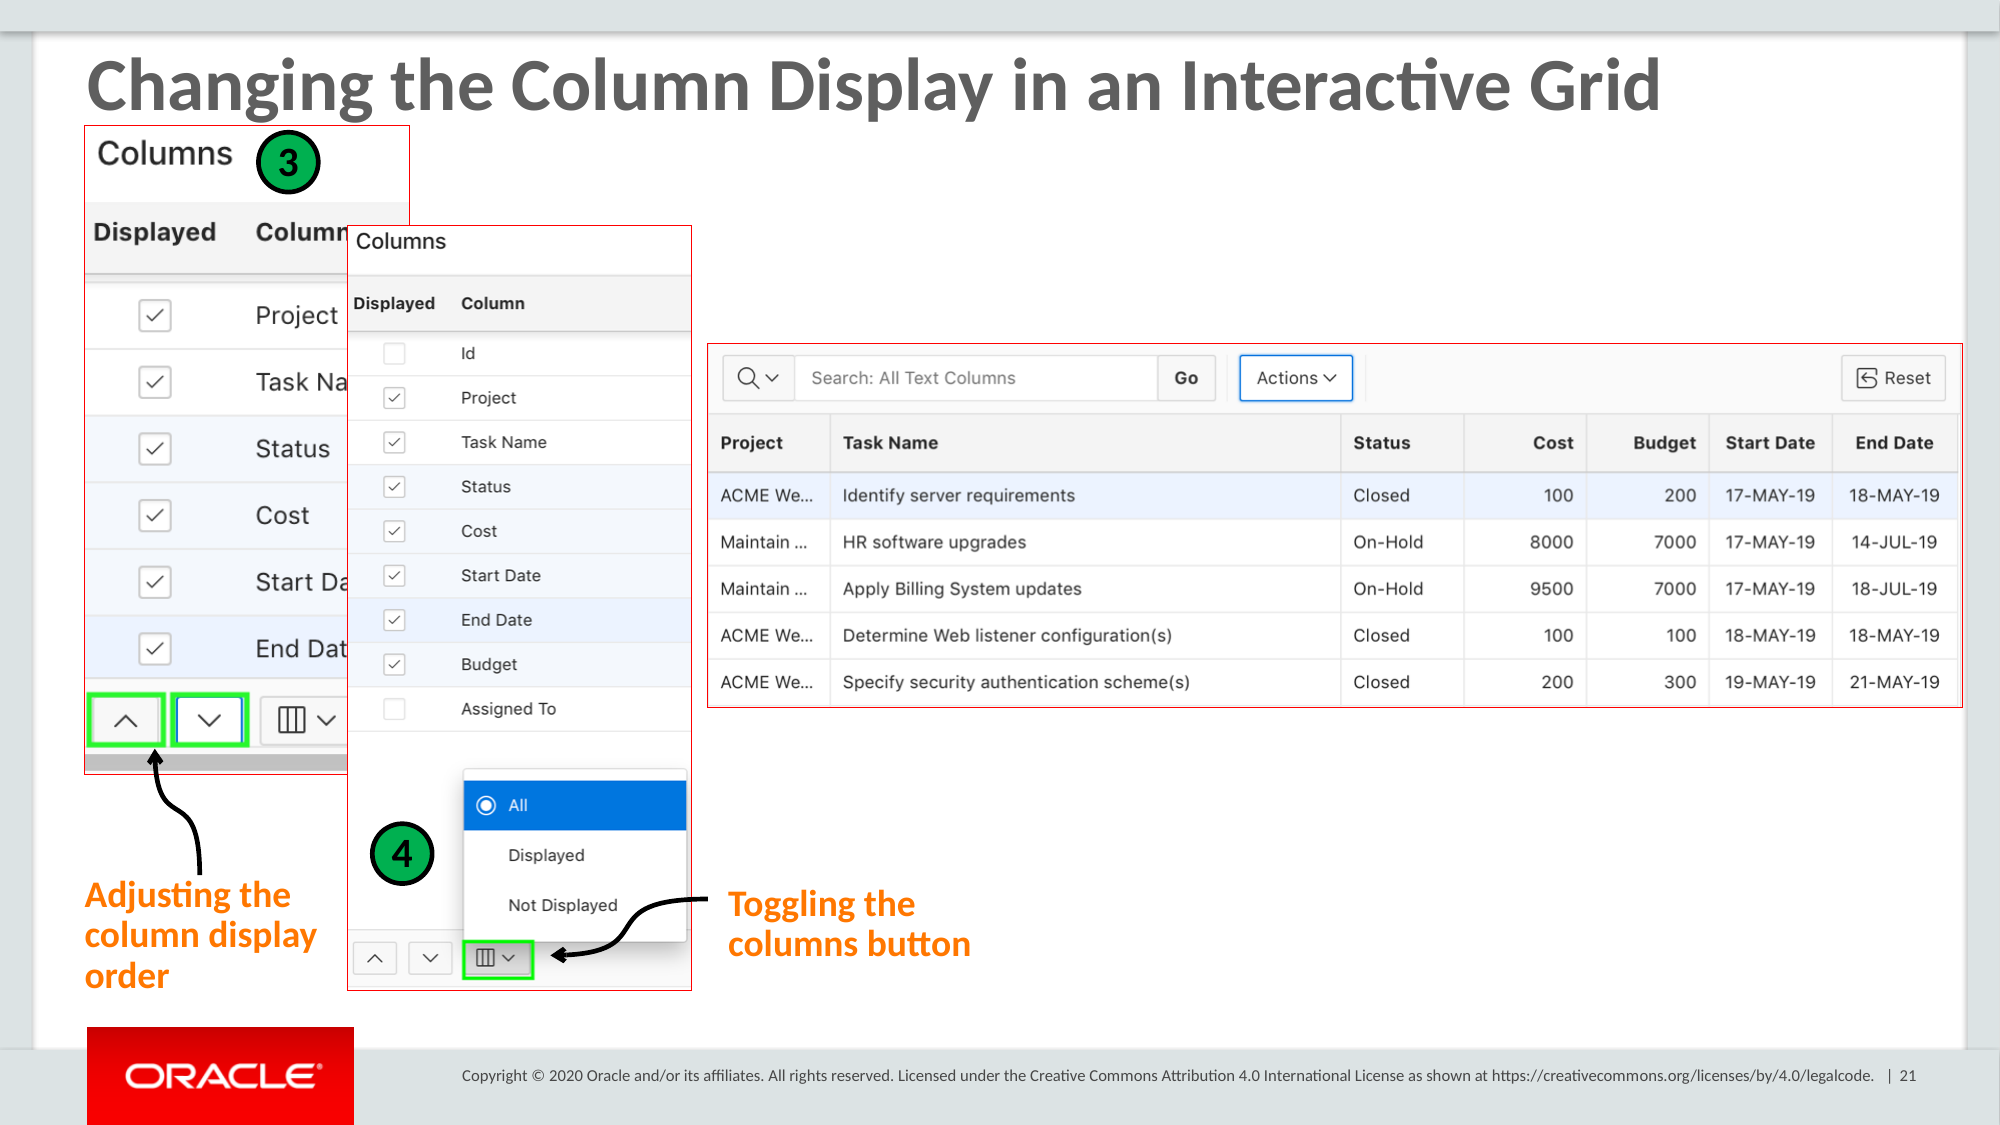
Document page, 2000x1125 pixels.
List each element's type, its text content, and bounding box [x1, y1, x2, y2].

picture [87, 1027, 354, 1125]
picture [707, 342, 1963, 708]
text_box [113, 789, 241, 835]
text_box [550, 898, 709, 956]
title Changing the Column Display in an Interactive Grid [87, 66, 1913, 125]
picture [84, 124, 692, 991]
text_box Adjusting the column display order [84, 875, 341, 989]
text_box Toggling the columns button [728, 883, 1022, 954]
